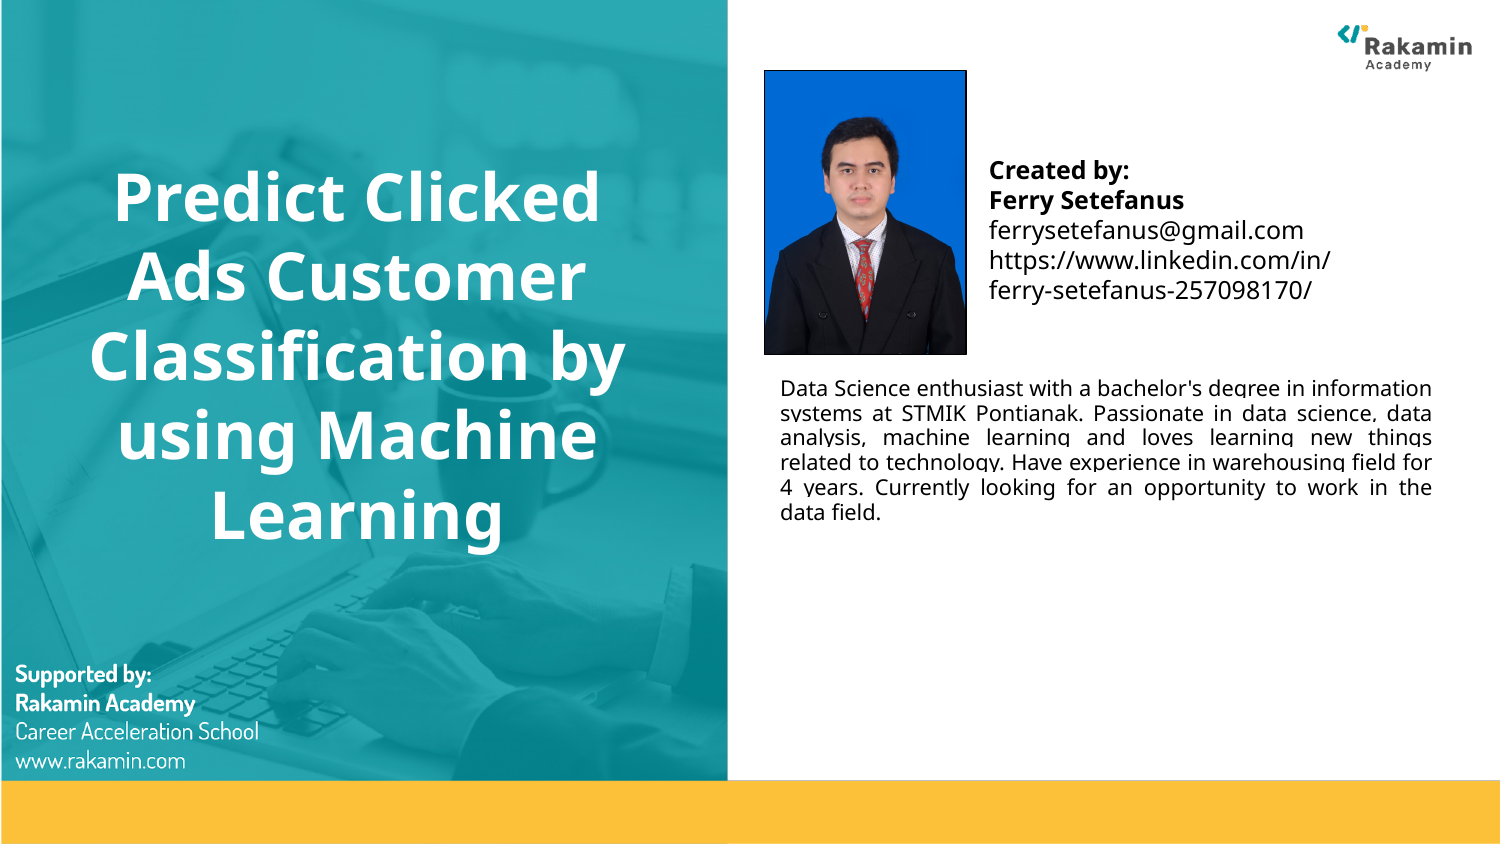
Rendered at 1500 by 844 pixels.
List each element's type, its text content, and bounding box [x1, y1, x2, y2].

title Predict Clicked Ads Customer Classification by using Machine Learning [51, 237, 665, 568]
picture [0, 0, 1500, 844]
text_box Created by: Ferry Setefanus ferrysetefanus@gmail.com https://www.linkedin.com/in/ferry-setefanus-257098170/ [977, 149, 1372, 280]
subtitle Data Science enthusiast with a bachelor's degree in information systems at STMIK Pontianak. Passionate in data science, data analysis, machine learning and loves learning new things related to technology. Have experience in warehousing field for 4 years. Currently looking for an opportunity to work in the data field. [765, 361, 1449, 739]
